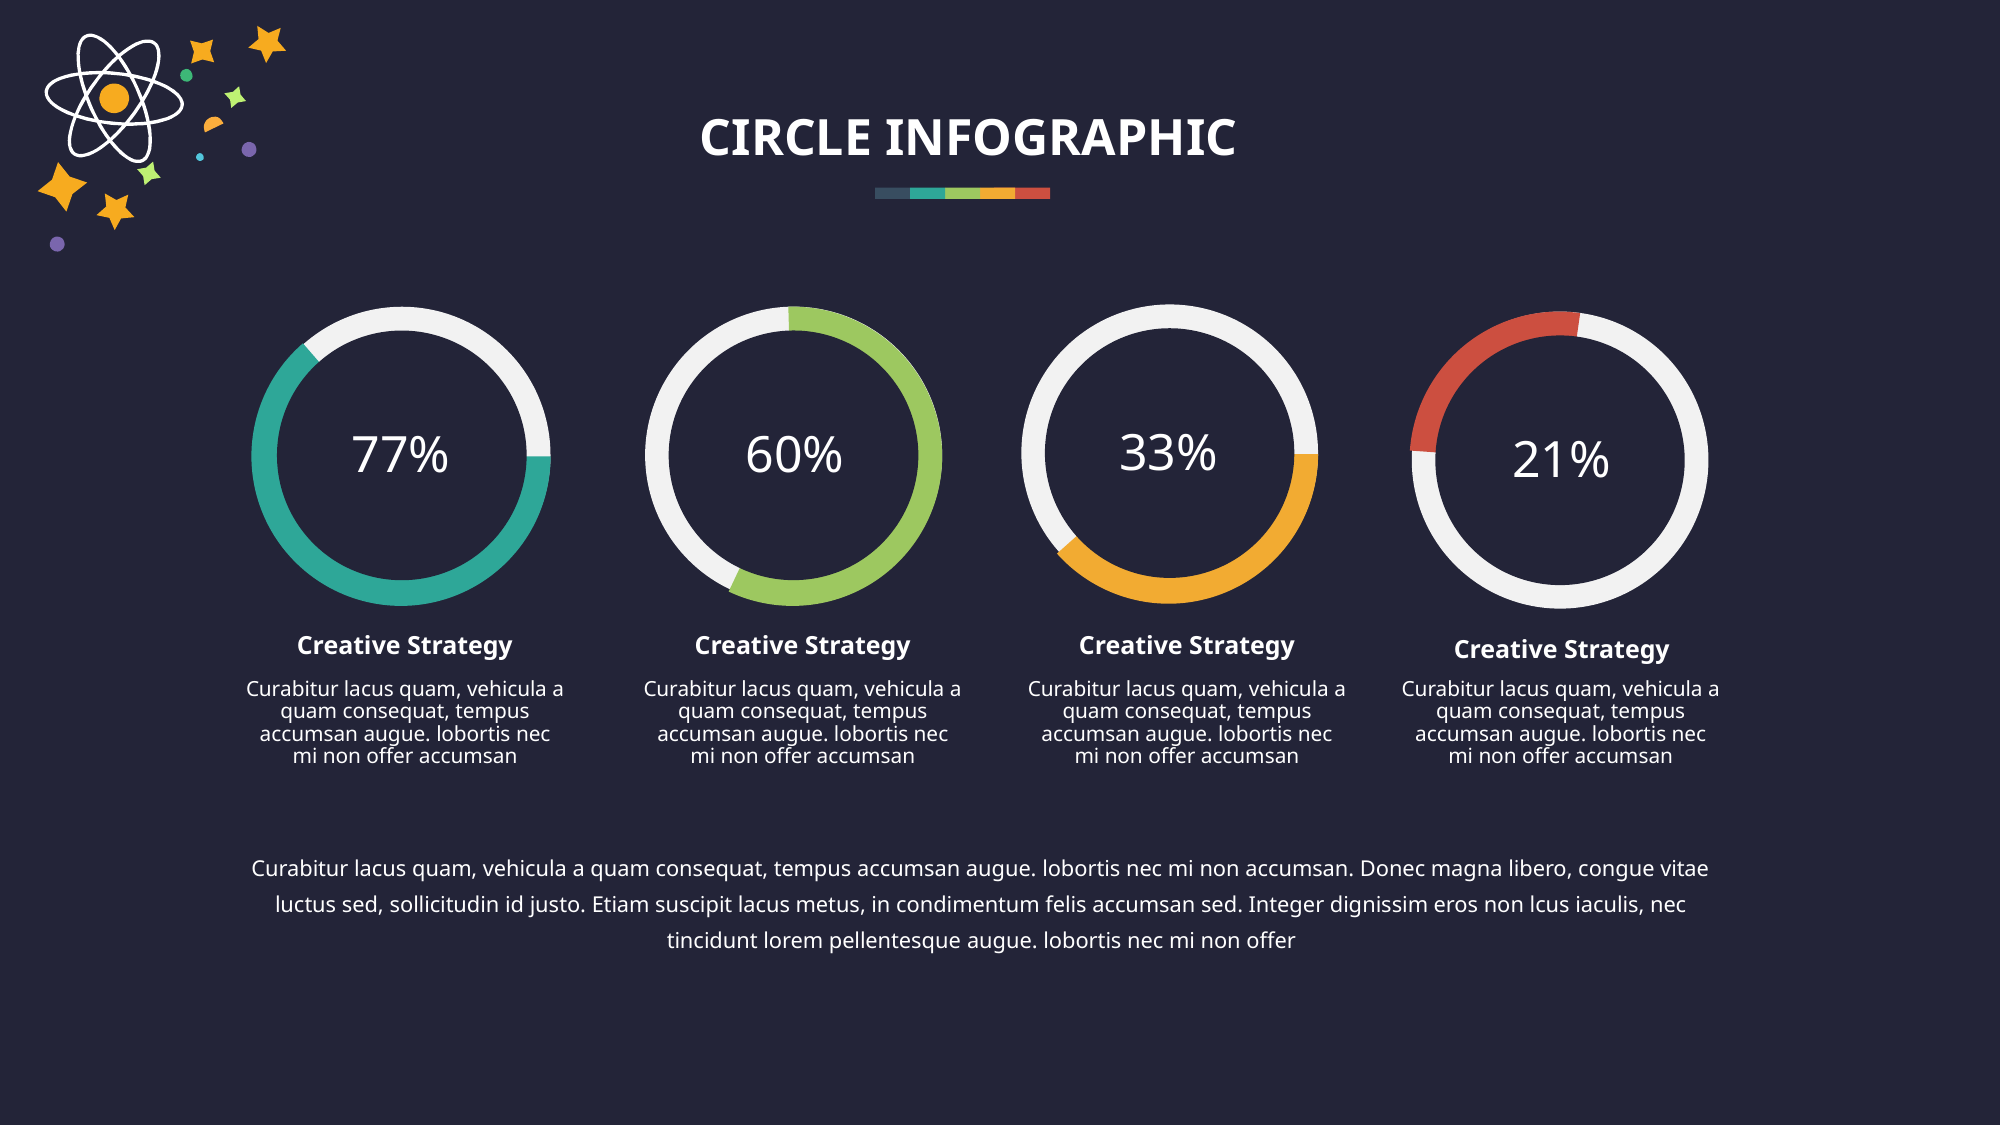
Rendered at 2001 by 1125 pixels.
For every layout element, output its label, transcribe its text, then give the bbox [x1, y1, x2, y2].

text_box Curabitur lacus quam, vehicula a quam consequat, tempus accumsan augue. lobortis nec mi non offer accumsan [643, 697, 962, 837]
text_box Creative Strategy [560, 633, 944, 697]
text_box [304, 305, 552, 455]
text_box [874, 187, 1050, 199]
text_box Curabitur lacus quam, vehicula a quam consequat, tempus accumsan augue. lobortis nec mi non offer accumsan [245, 697, 565, 837]
text_box [250, 341, 552, 607]
text_box CIRCLE INFOGRAPHIC [662, 109, 1275, 172]
text_box [275, 329, 528, 582]
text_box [1409, 311, 1709, 611]
text_box Creative Strategy [1319, 636, 1805, 700]
text_box Creative Strategy [944, 633, 1430, 697]
text_box Creative Strategy [162, 633, 560, 697]
text_box Curabitur lacus quam, vehicula a quam consequat, tempus accumsan augue. lobortis nec mi non offer accumsan [1401, 700, 1720, 837]
text_box 77% [336, 415, 465, 490]
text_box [1019, 304, 1319, 604]
text_box Curabitur lacus quam, vehicula a quam consequat, tempus accumsan augue. lobortis nec mi non offer accumsan [1027, 697, 1347, 837]
text_box Curabitur lacus quam, vehicula a quam consequat, tempus accumsan augue. lobortis nec mi non accumsan. Donec magna libero, congue vitae luctus sed, sollicitudin id justo. Etiam suscipit lacus metus, in condimentum felis accumsan sed. Integer dignissim eros non lcus iaculis, nec tincidunt lorem pellentesque augue. lobortis nec mi non offer [219, 837, 1744, 961]
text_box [642, 306, 943, 606]
